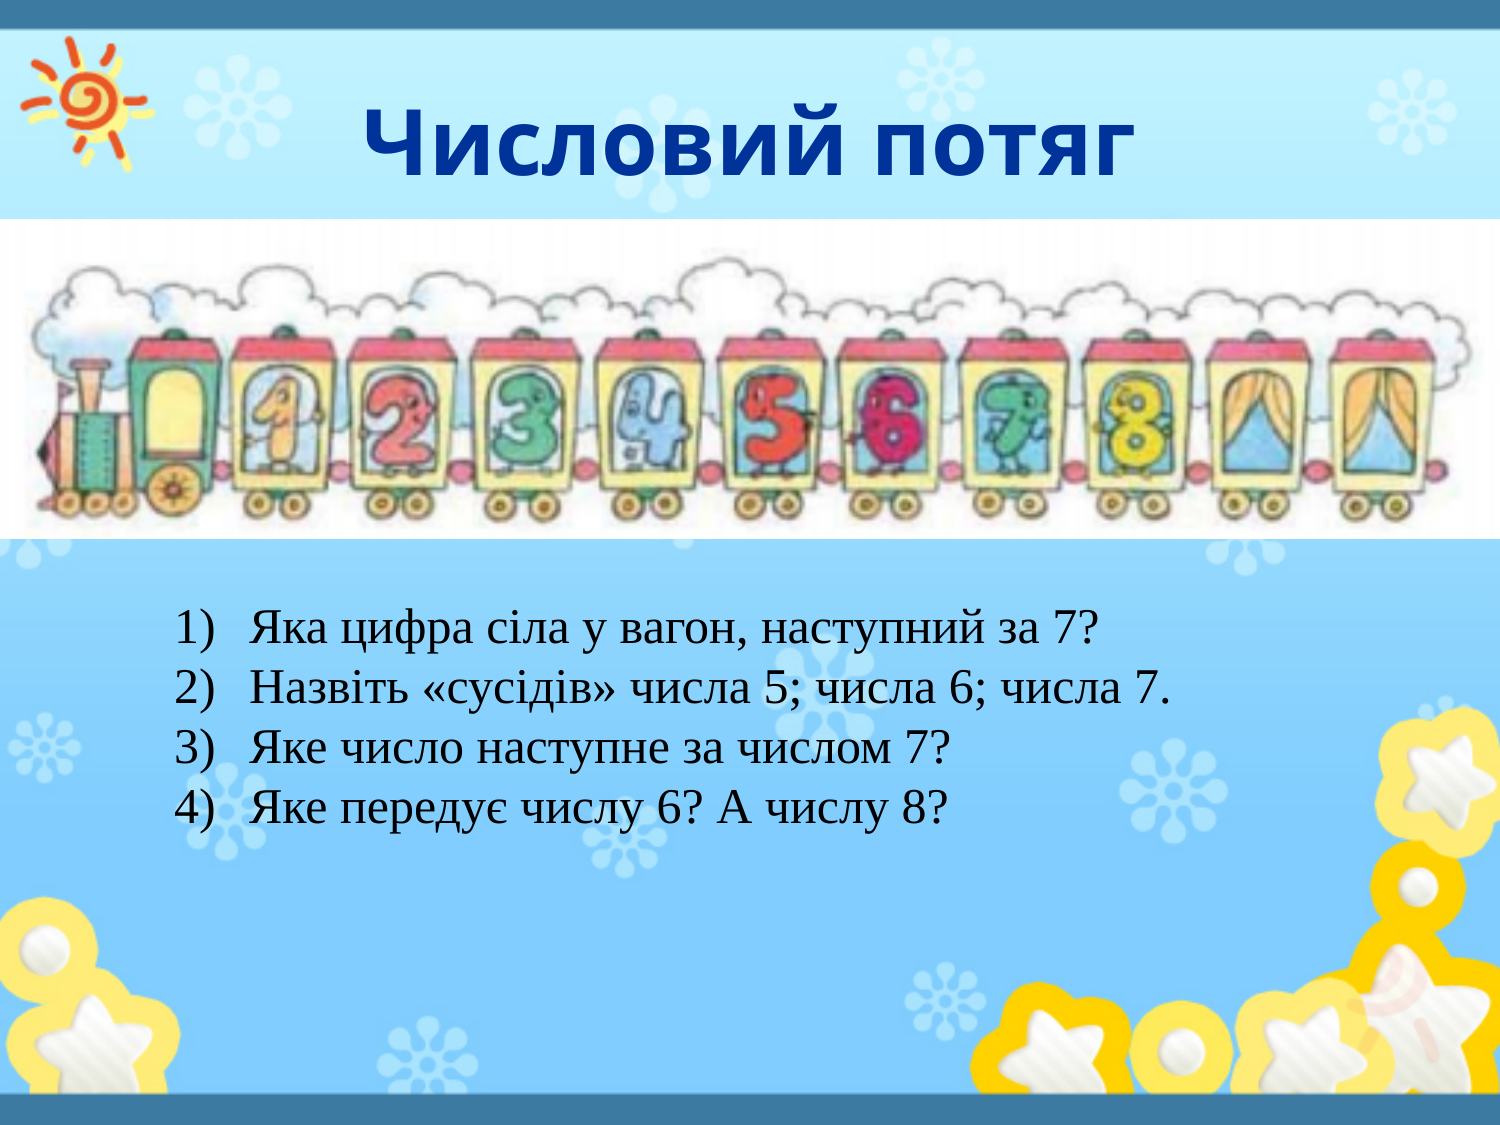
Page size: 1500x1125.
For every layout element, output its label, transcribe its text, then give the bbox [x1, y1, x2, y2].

title Числовий потяг [75, 45, 1425, 217]
text_box Яка цифра сіла у вагон, наступний за 7? Назвіть «сусідів» числа 5; числа 6; числа 7. Яке число наступне за числом 7? Яке передує числу 6? А числу 8? [159, 586, 1199, 841]
picture [0, 544, 1500, 1125]
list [0, 219, 1500, 540]
picture [0, 0, 1500, 219]
